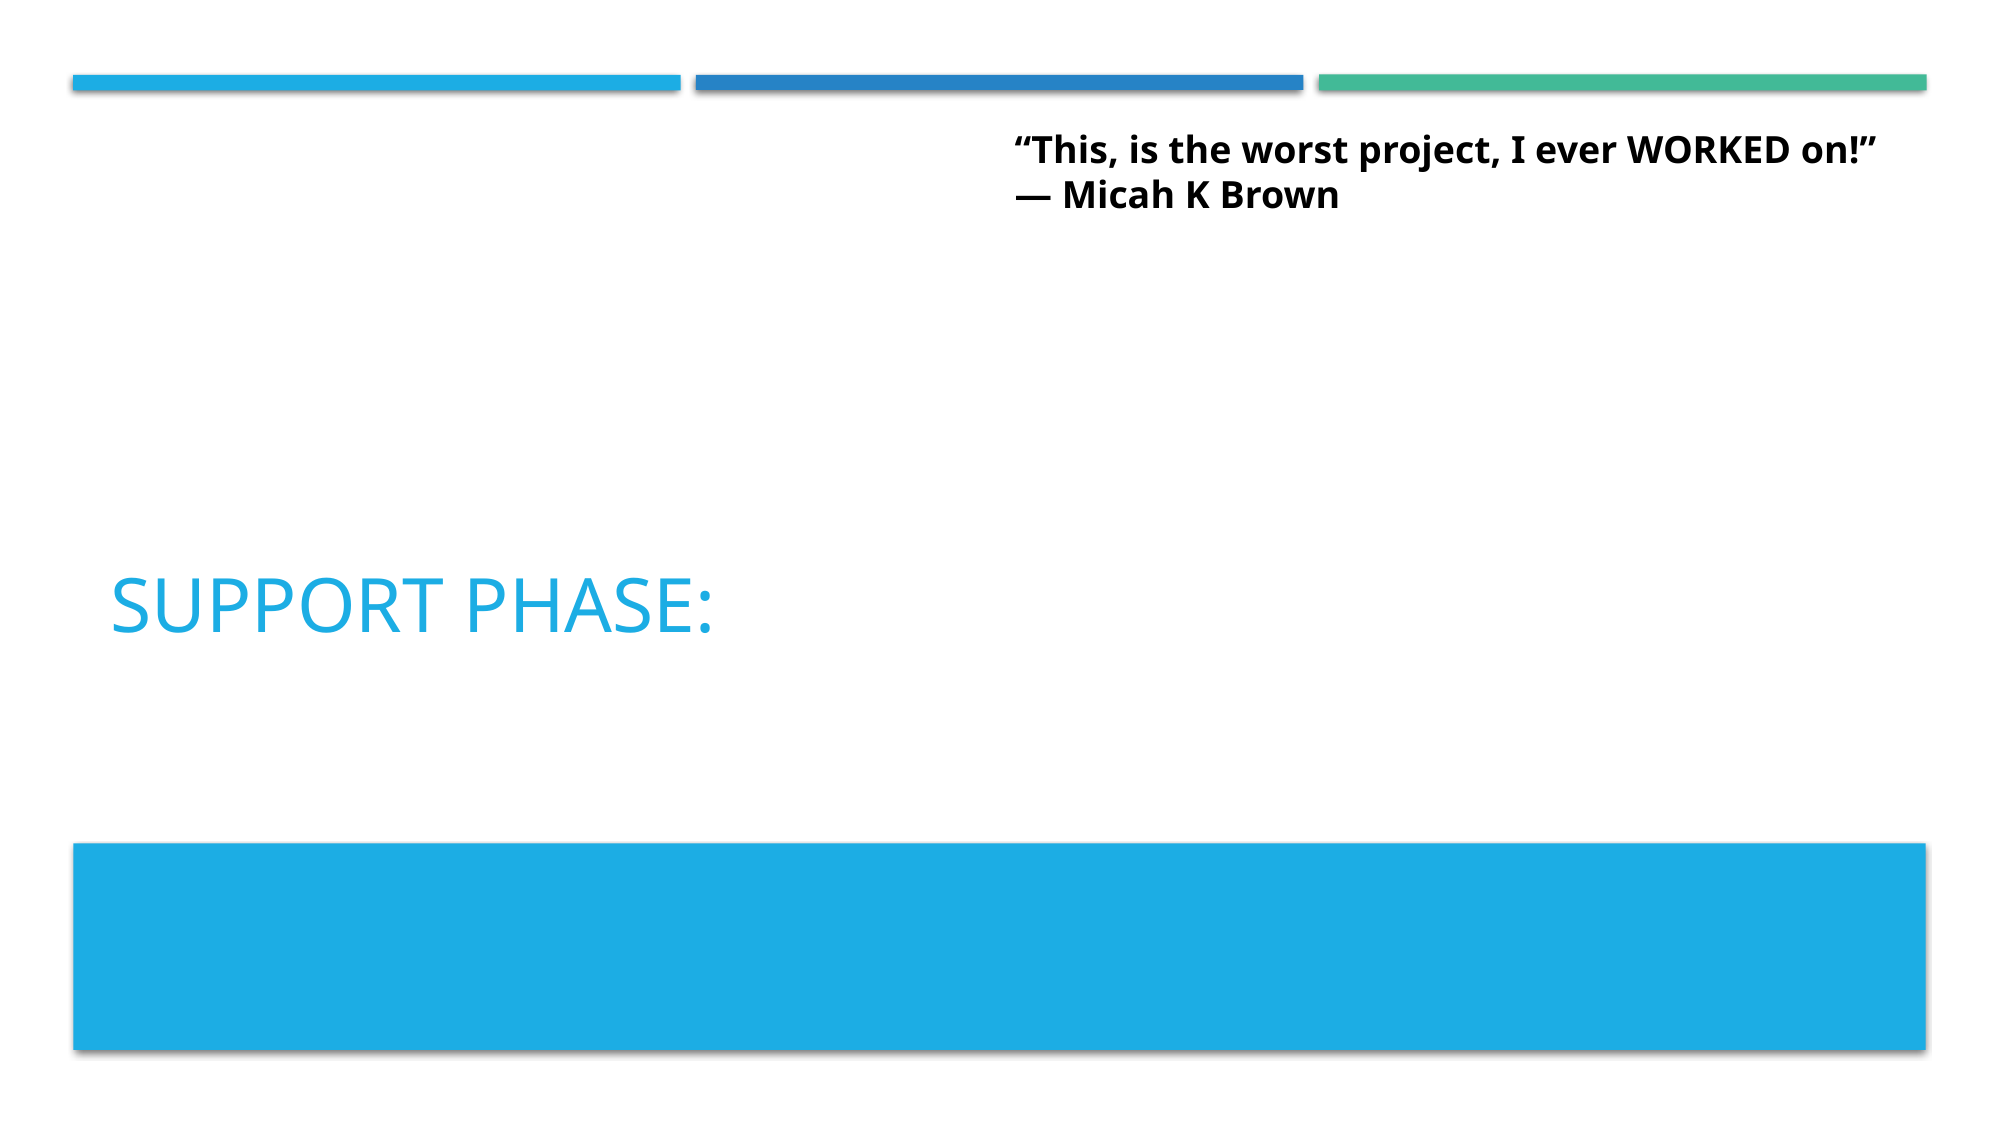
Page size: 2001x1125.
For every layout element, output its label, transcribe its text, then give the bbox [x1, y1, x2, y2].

title Support Phase: [95, 499, 1905, 745]
text_box “This, is the worst project, I ever WORKED on!” ― Micah K Brown [999, 118, 1930, 224]
